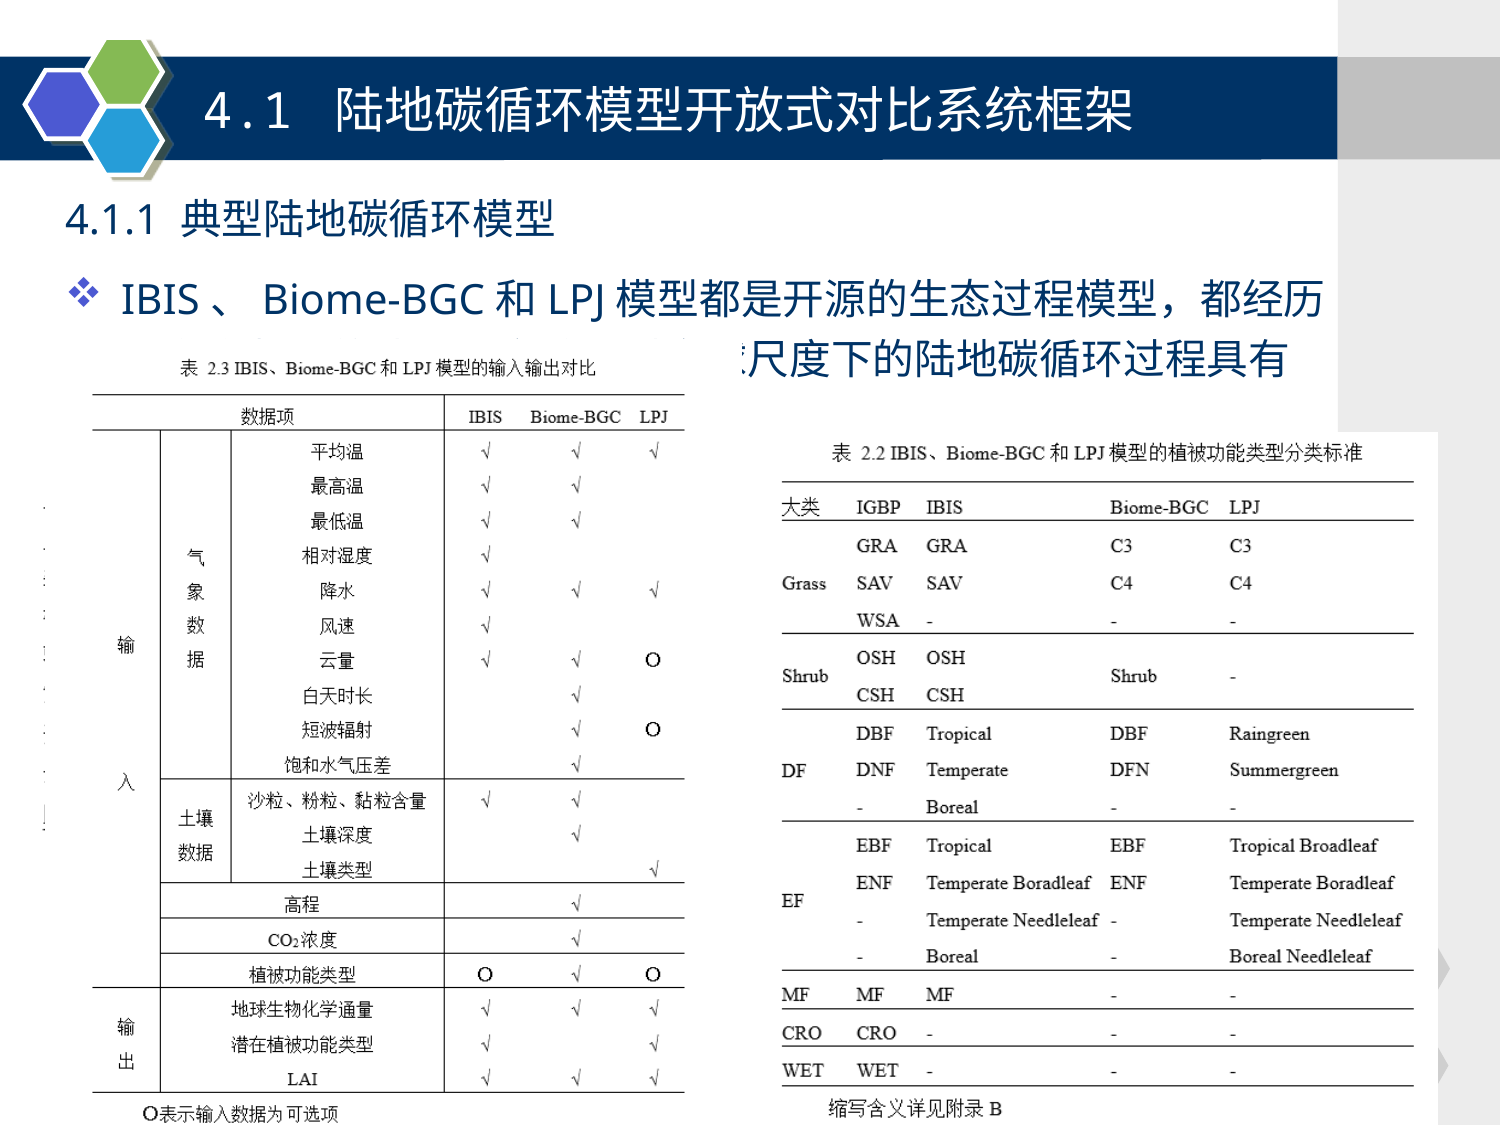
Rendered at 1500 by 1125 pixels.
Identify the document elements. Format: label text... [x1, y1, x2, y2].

text_box 4.1 陆地碳循环模型开放式对比系统框架 [187, 62, 1300, 155]
picture [758, 432, 1438, 1125]
list IBIS、Biome-BGC和LPJ模型都是开源的生态过程模型，都经历了多个版本的迭代和完善，对全球尺度下的陆地碳循环过程具有良好的模拟能力。 [49, 255, 1341, 445]
picture [36, 339, 742, 1125]
text_box 4.1.1 典型陆地碳循环模型 [49, 174, 1176, 244]
